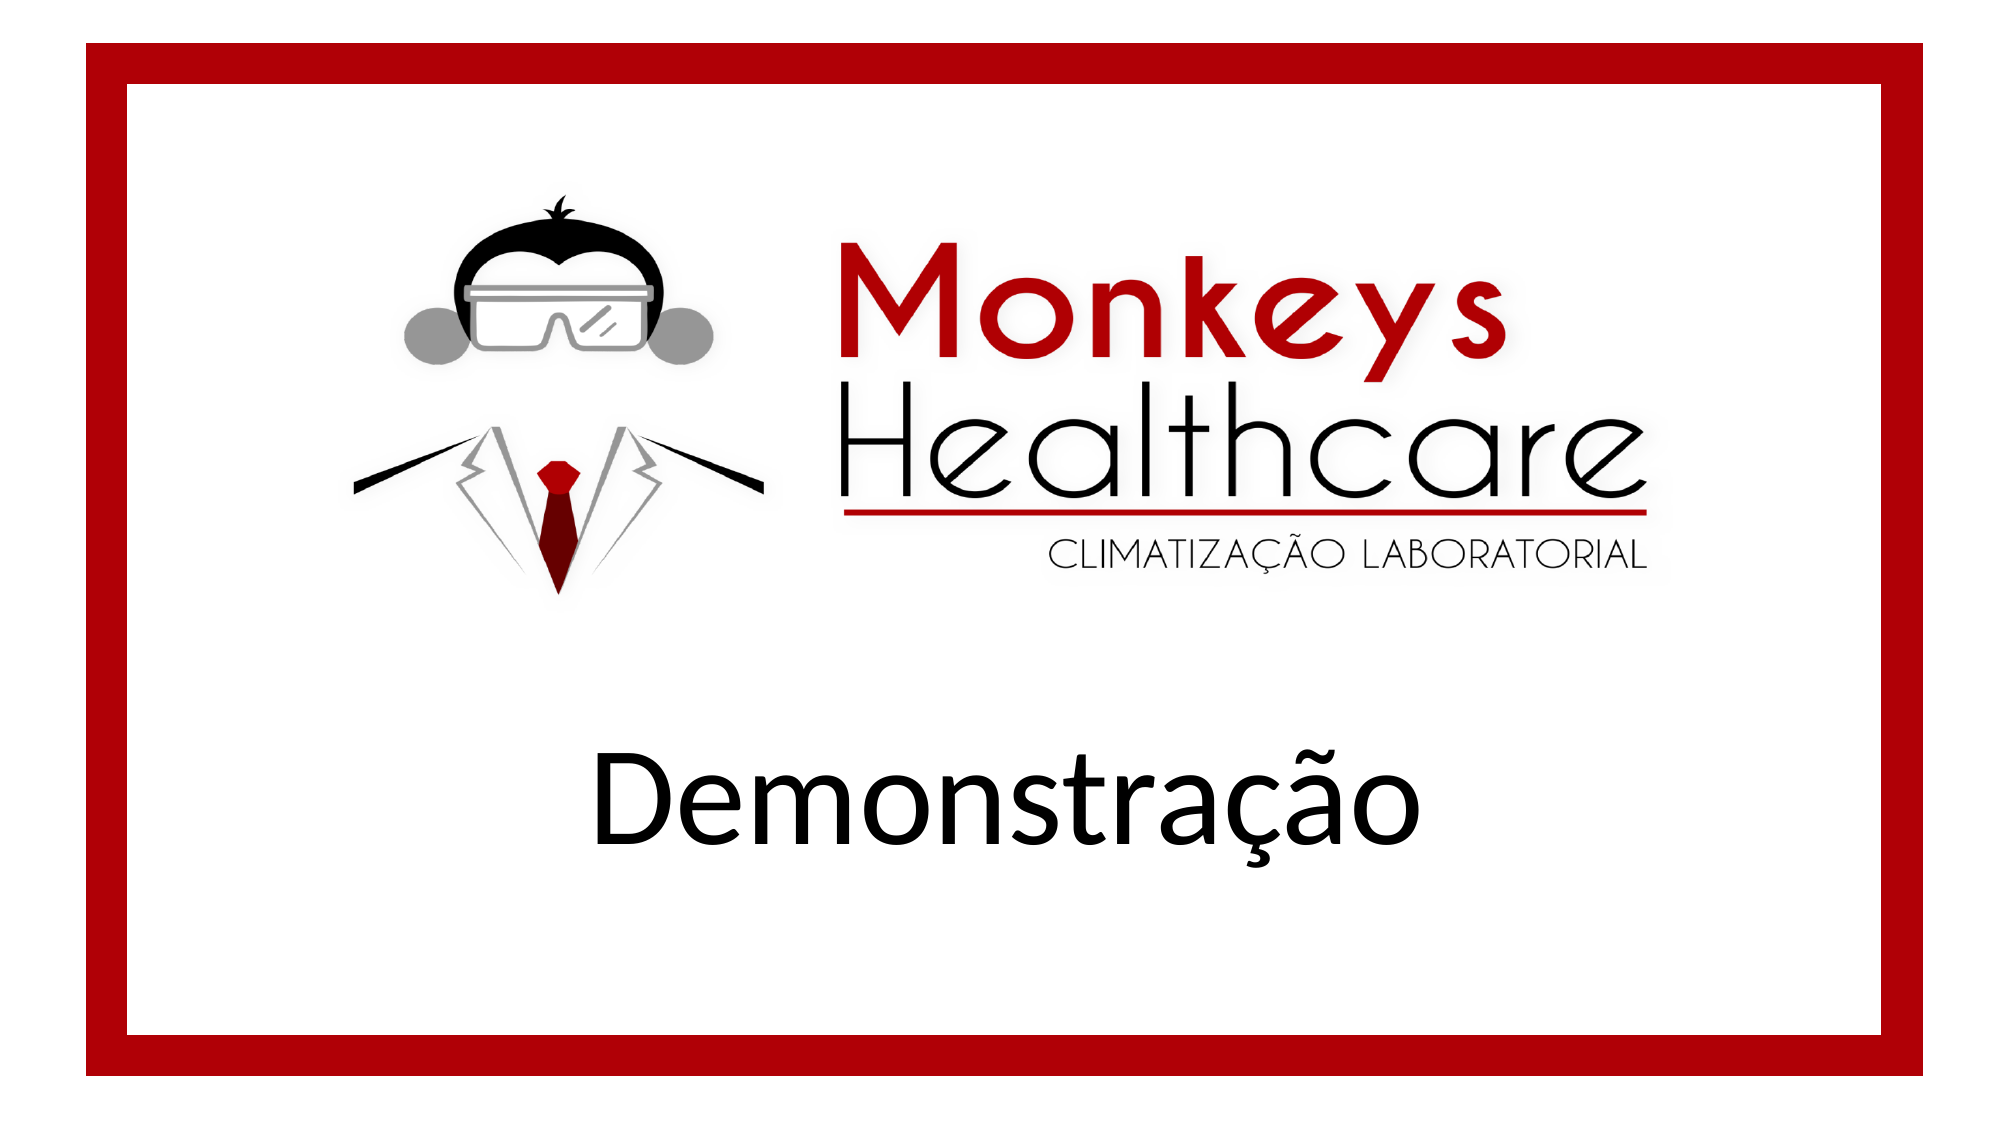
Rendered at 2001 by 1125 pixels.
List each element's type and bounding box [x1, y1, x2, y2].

text_box [169, 94, 1831, 1031]
text_box [106, 62, 1903, 1057]
